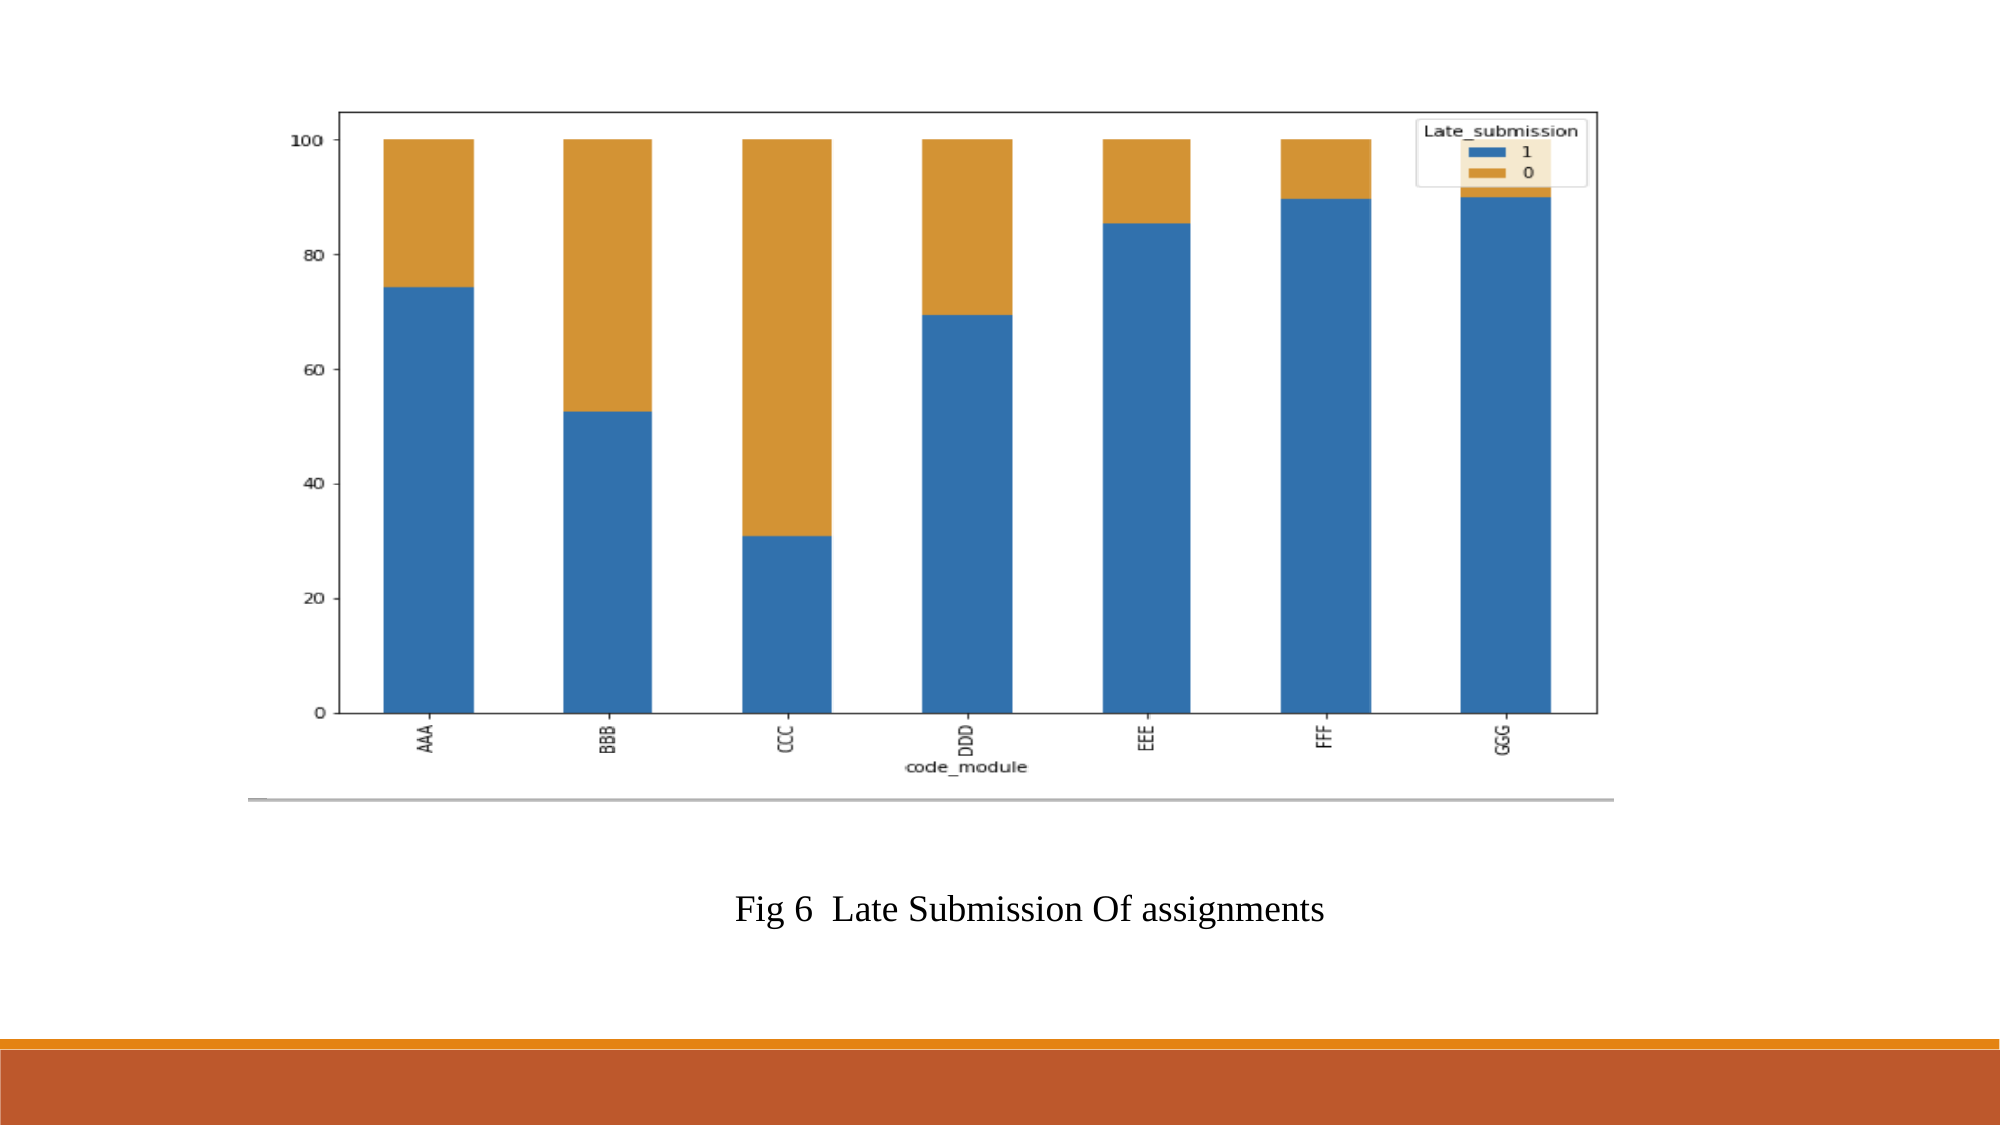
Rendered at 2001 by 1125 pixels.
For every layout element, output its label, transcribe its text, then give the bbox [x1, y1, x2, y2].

text_box Fig 6 Late Submission Of assignments [673, 876, 1387, 937]
picture [248, 99, 1614, 803]
